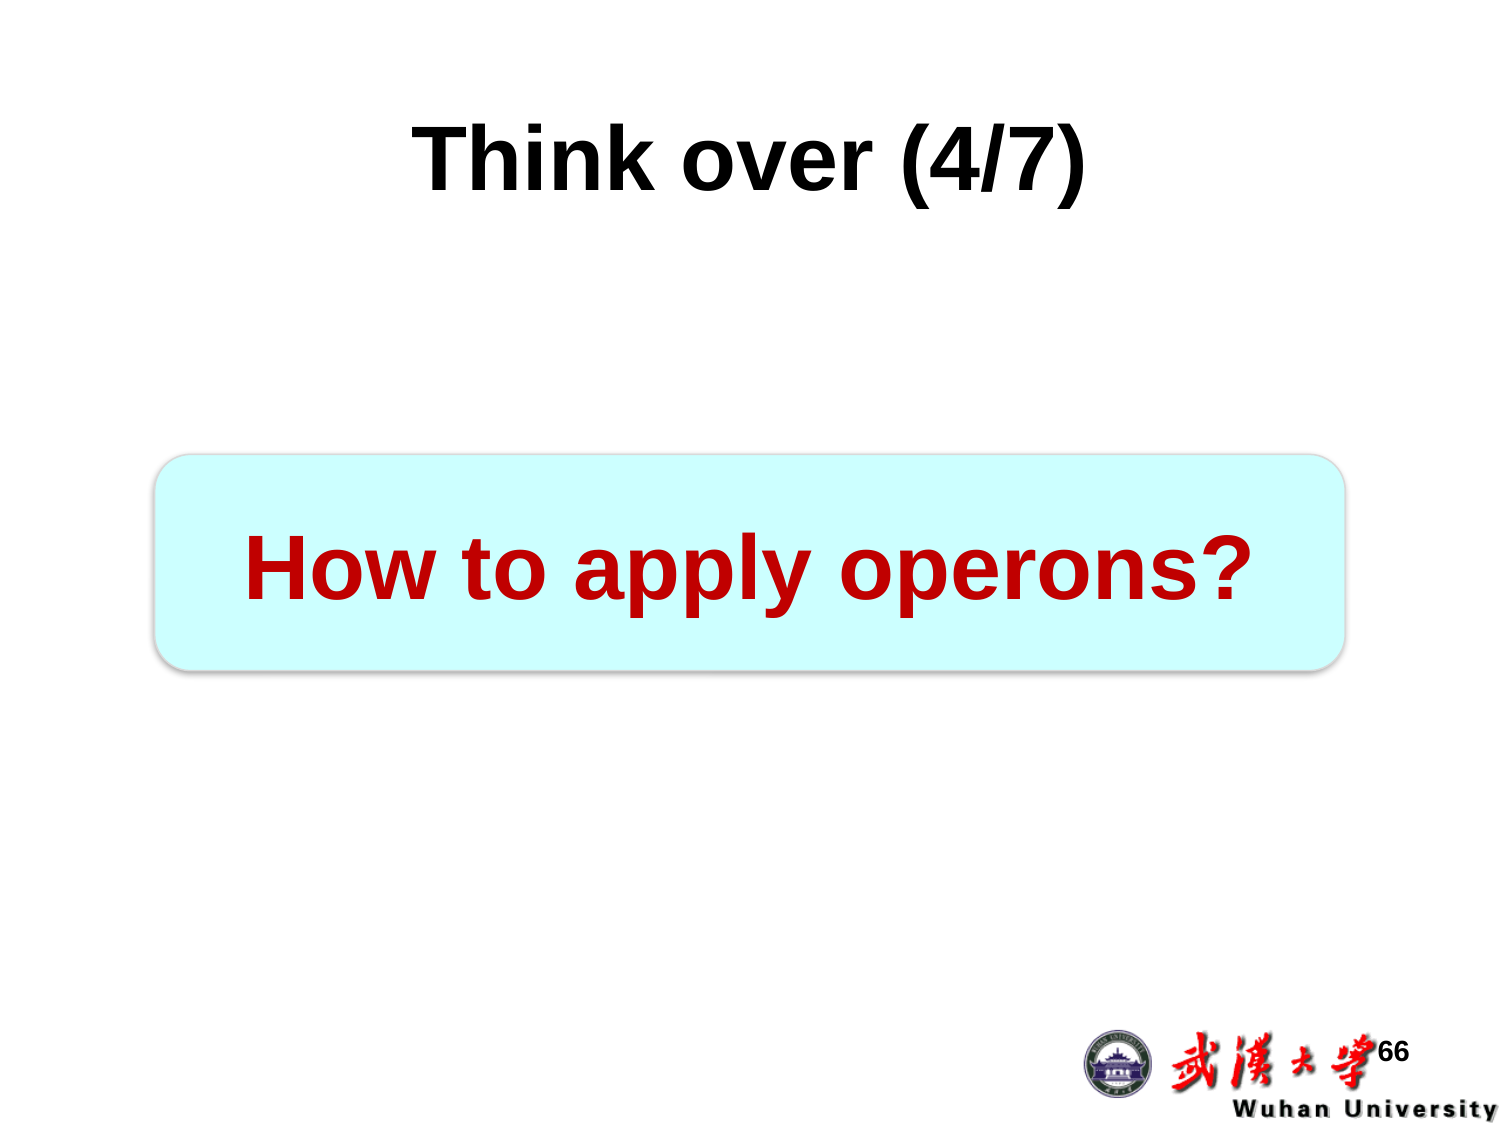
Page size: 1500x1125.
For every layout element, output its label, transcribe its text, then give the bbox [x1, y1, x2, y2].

picture [1078, 1023, 1500, 1125]
text_box How to apply operons? [153, 453, 1346, 672]
slide_number 66 [1074, 1024, 1426, 1103]
text_box Think over (4/7) [0, 91, 1500, 231]
